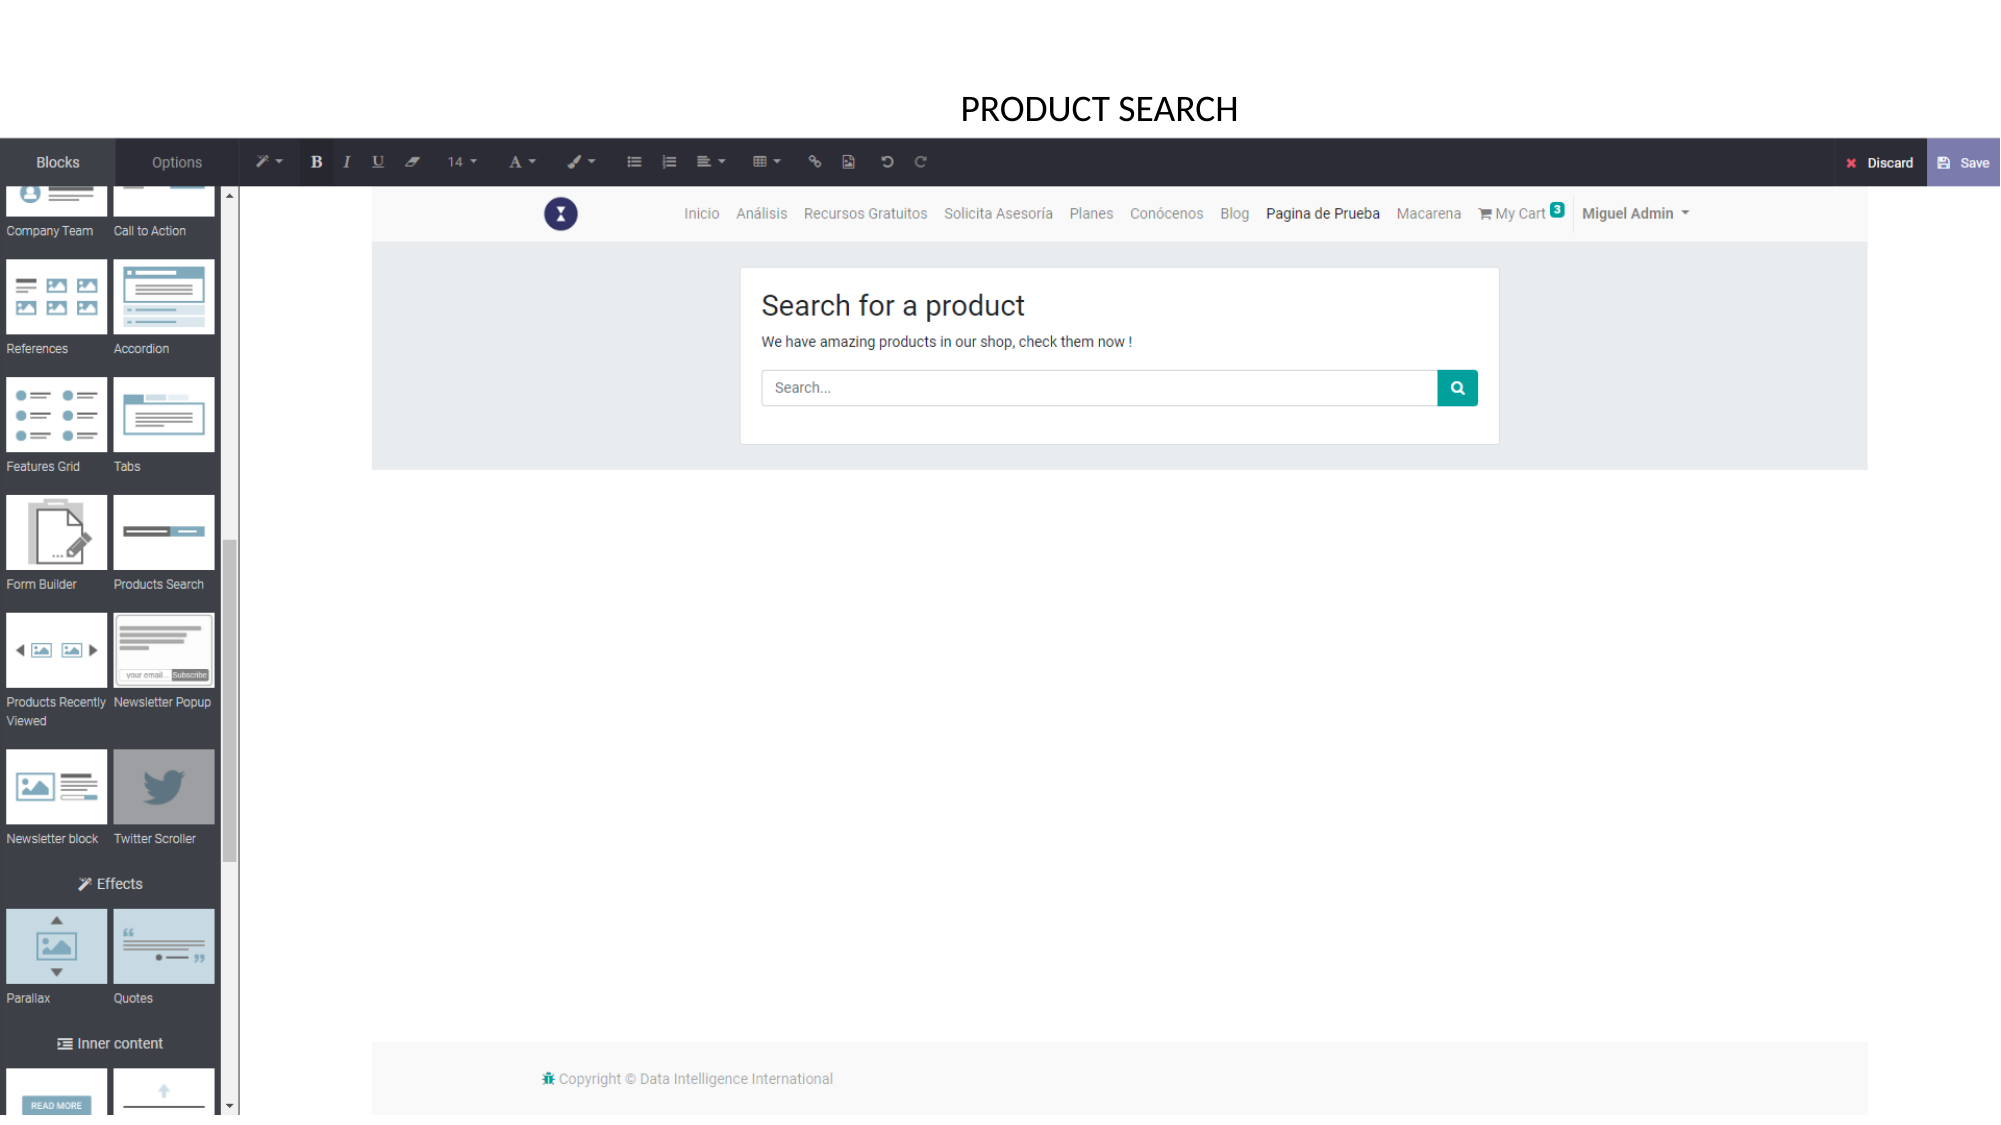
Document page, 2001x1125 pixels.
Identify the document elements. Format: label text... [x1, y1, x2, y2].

text_box PRODUCT SEARCH [945, 76, 1254, 137]
picture [0, 137, 2000, 1115]
